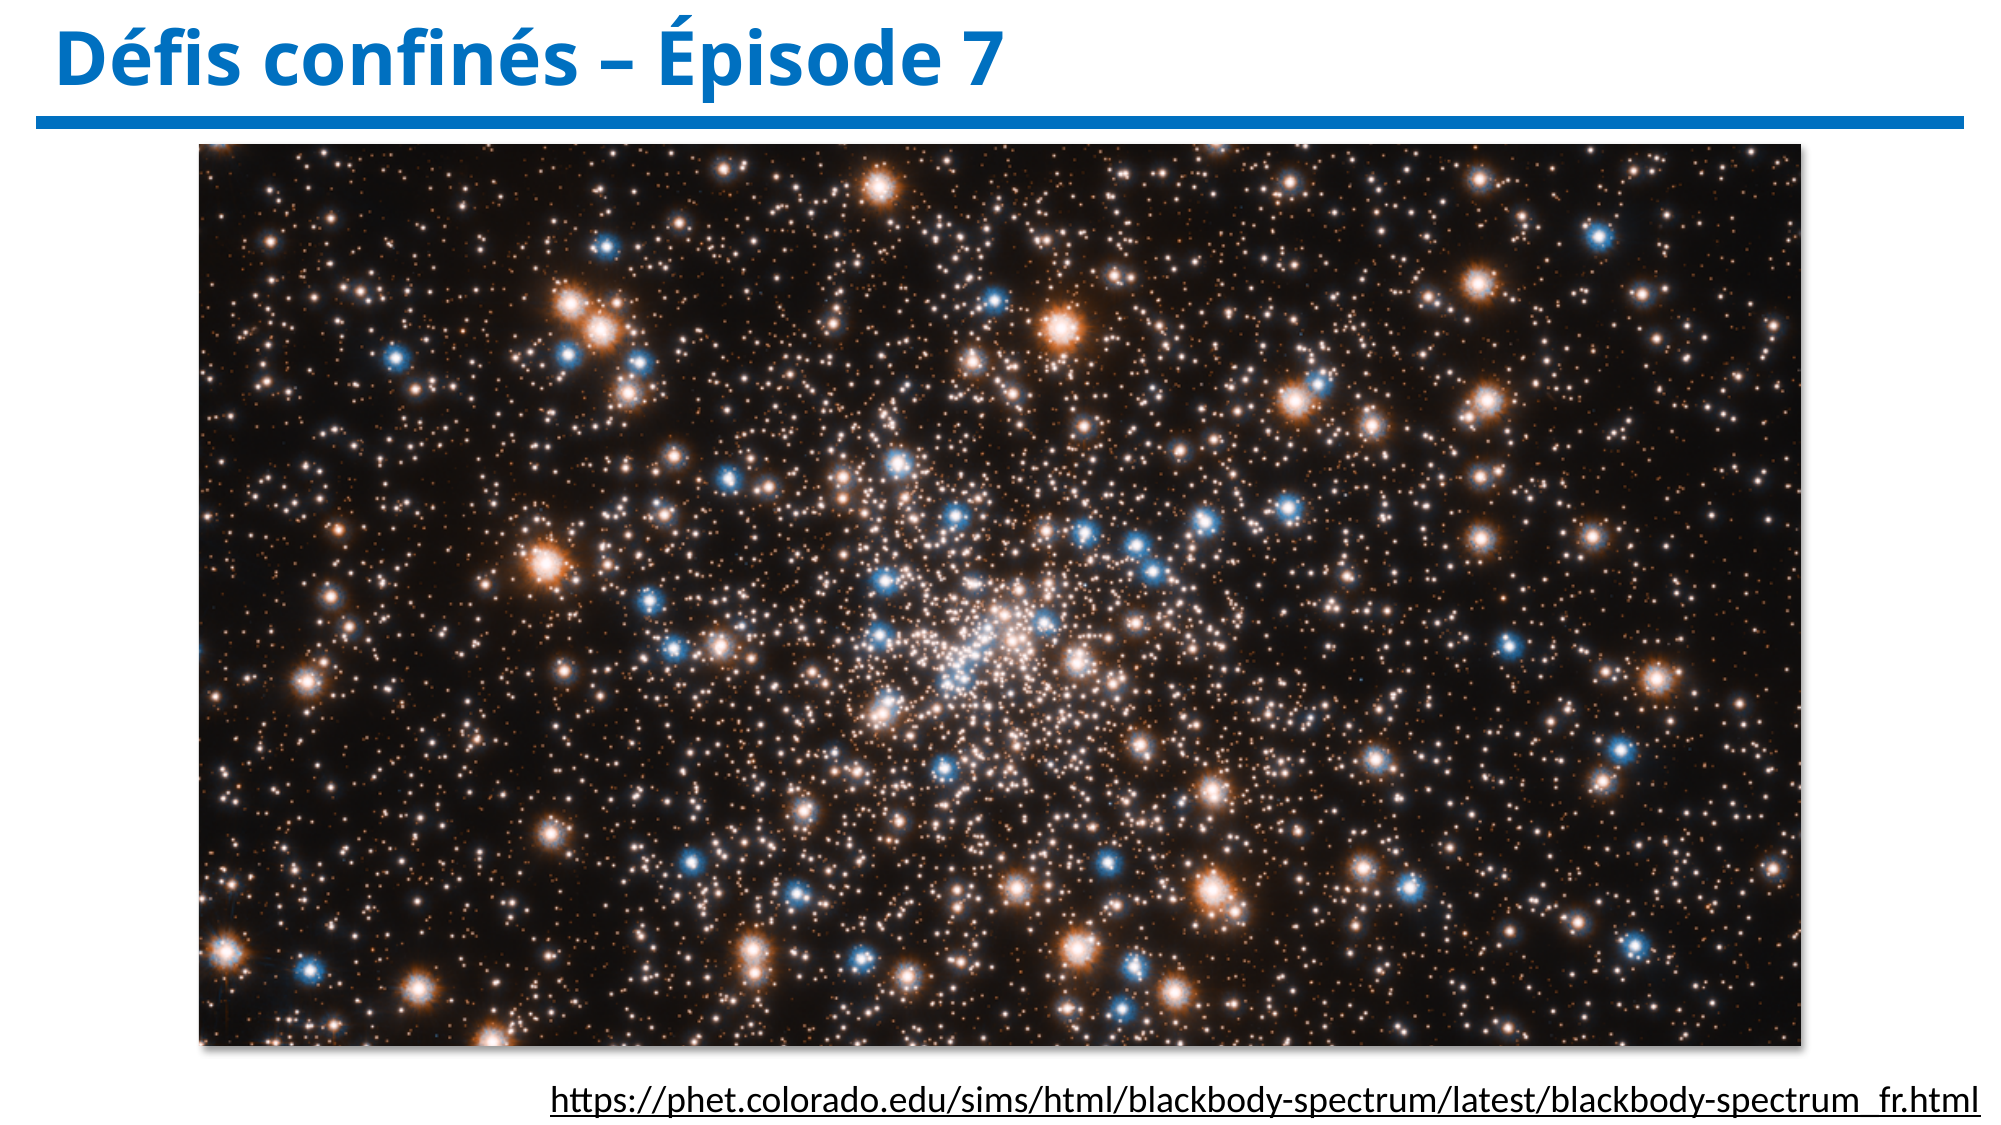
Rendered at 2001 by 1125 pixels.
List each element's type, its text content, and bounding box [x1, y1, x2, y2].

text_box https://phet.colorado.edu/sims/html/blackbody-spectrum/latest/blackbody-spectrum_fr.html [535, 1067, 2000, 1125]
text_box Défis confinés – Épisode 7 [0, 0, 2000, 123]
picture [198, 144, 1801, 1046]
